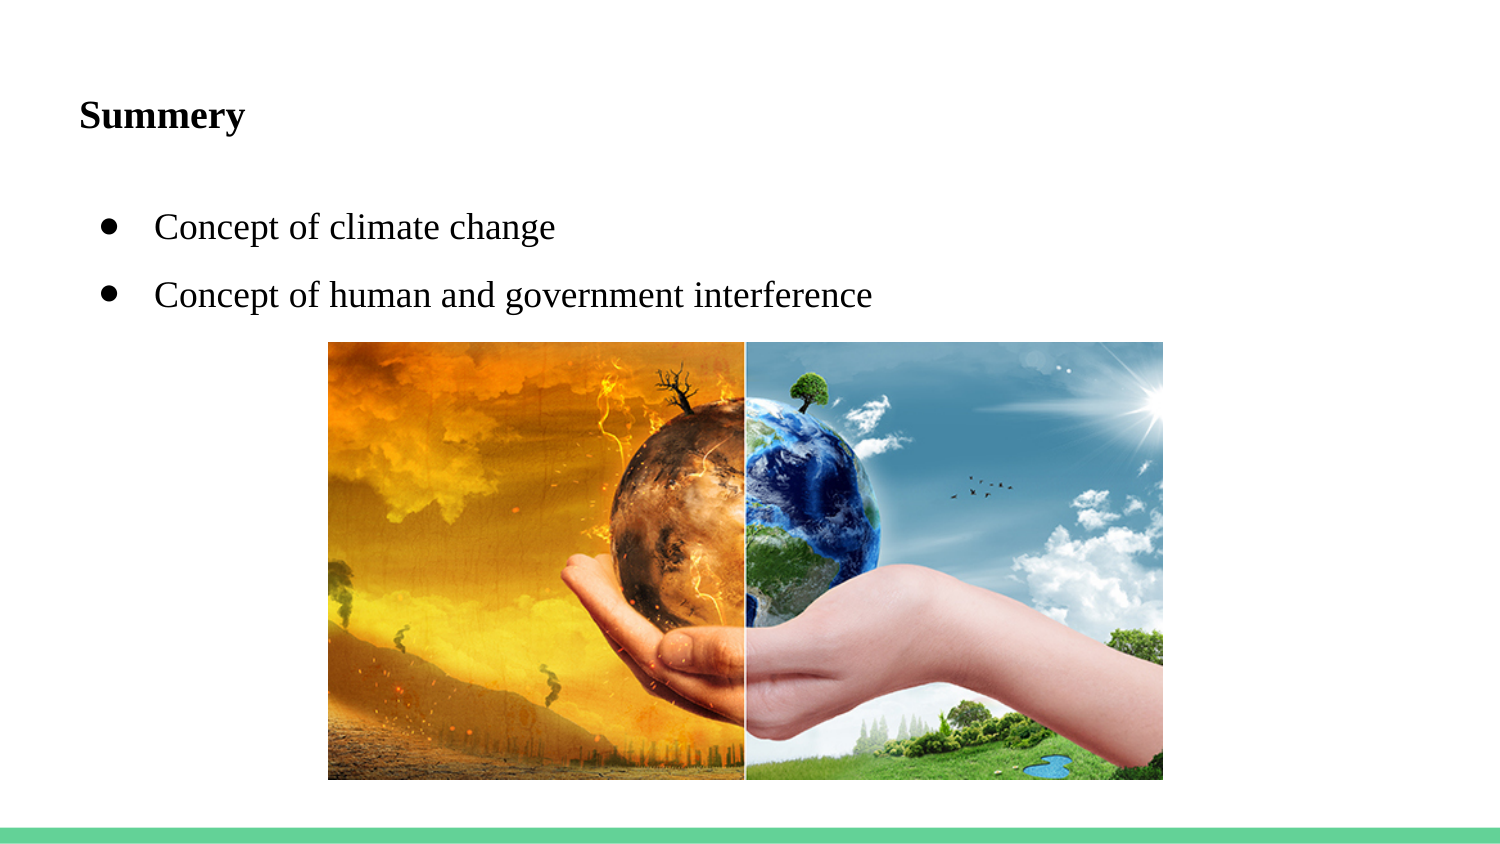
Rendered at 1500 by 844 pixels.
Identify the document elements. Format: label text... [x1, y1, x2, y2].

title Summery [64, 49, 1218, 153]
picture [327, 342, 1163, 780]
list Concept of climate change Concept of human and government interference [64, 164, 1427, 582]
